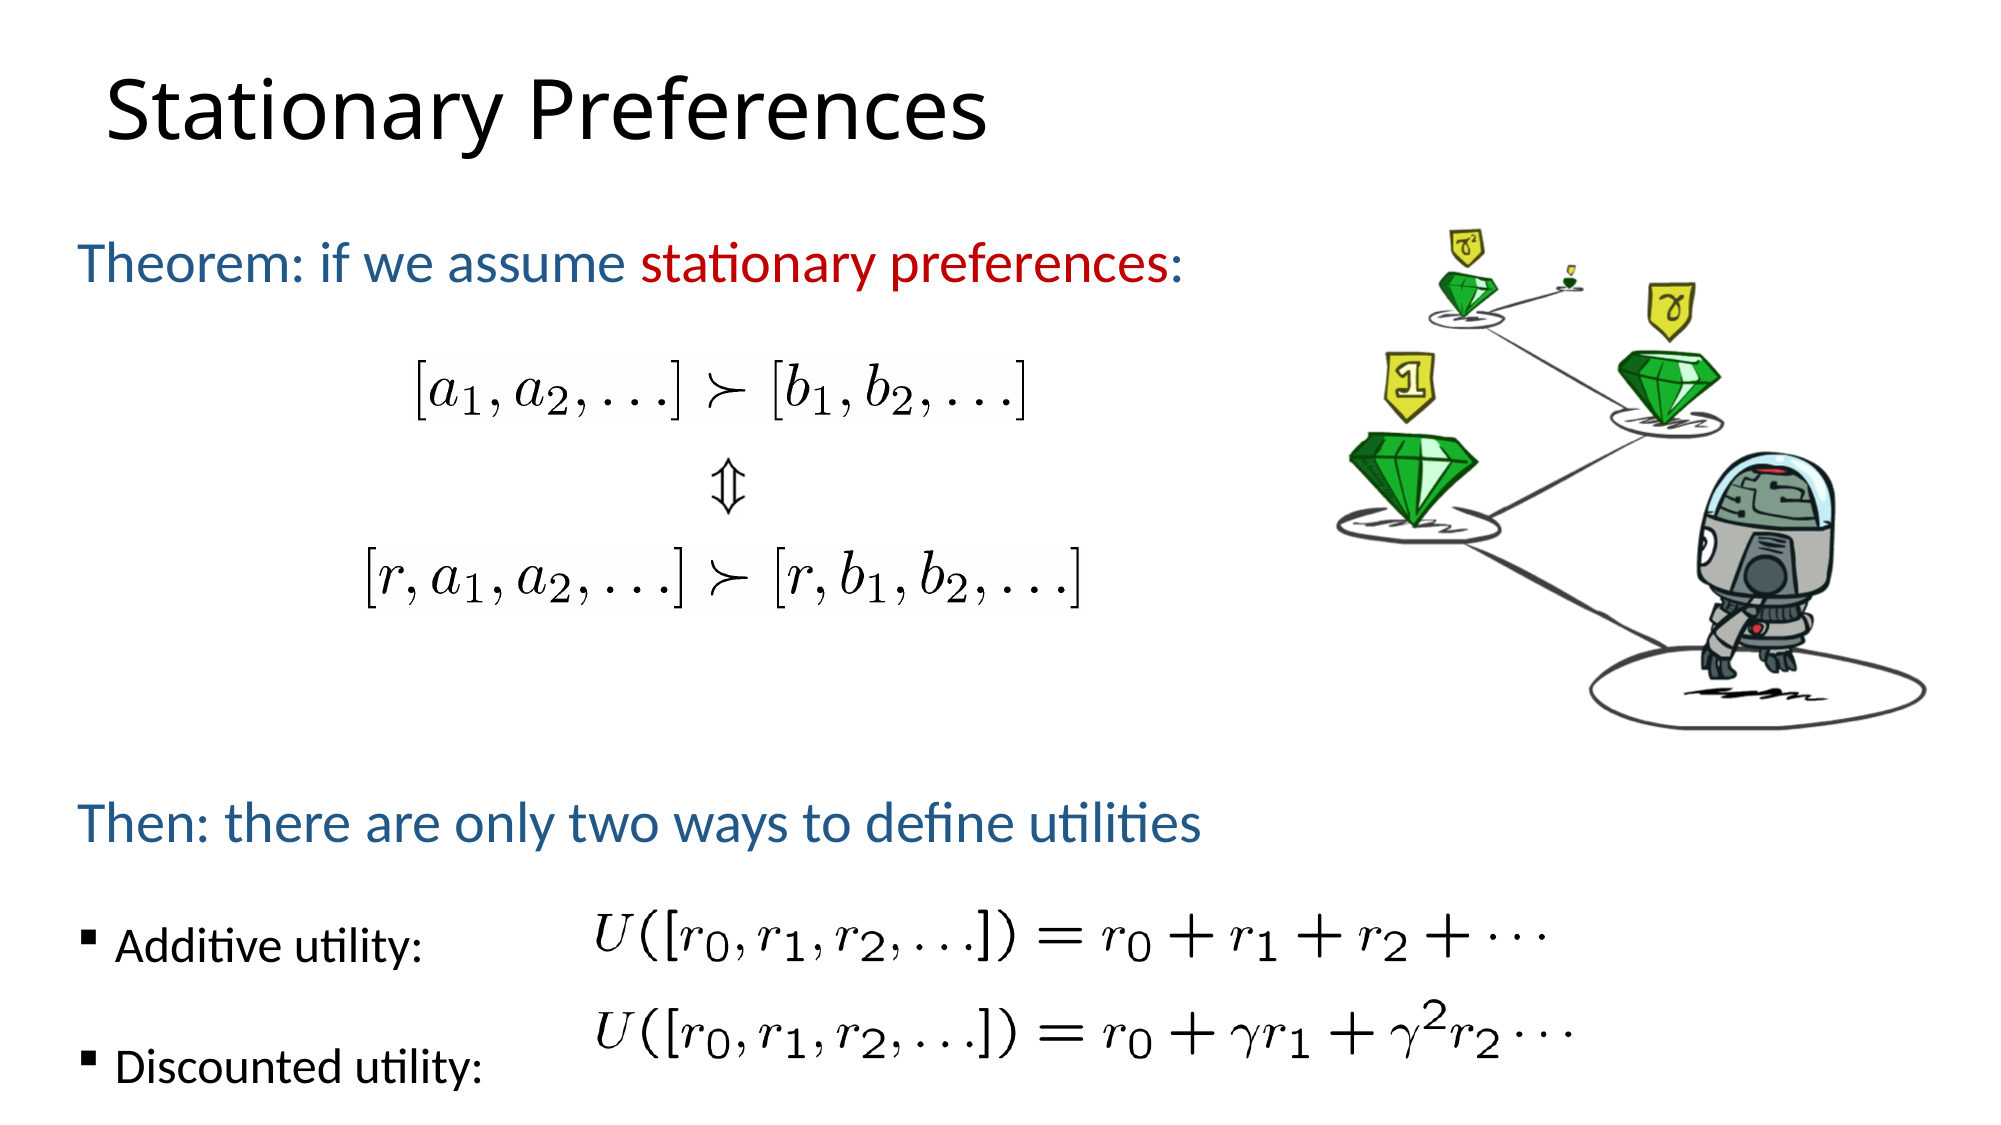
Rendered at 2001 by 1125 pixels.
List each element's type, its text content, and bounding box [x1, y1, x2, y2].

picture [595, 999, 1573, 1060]
title Stationary Preferences [90, 60, 1816, 164]
picture [594, 909, 1546, 962]
picture [412, 358, 1025, 425]
picture [687, 443, 771, 528]
picture [1312, 216, 1958, 755]
list Theorem: if we assume stationary preferences: Then: there are only two ways to define utilities Additive utility: Discounted utility: [62, 224, 1588, 968]
picture [362, 545, 1084, 613]
